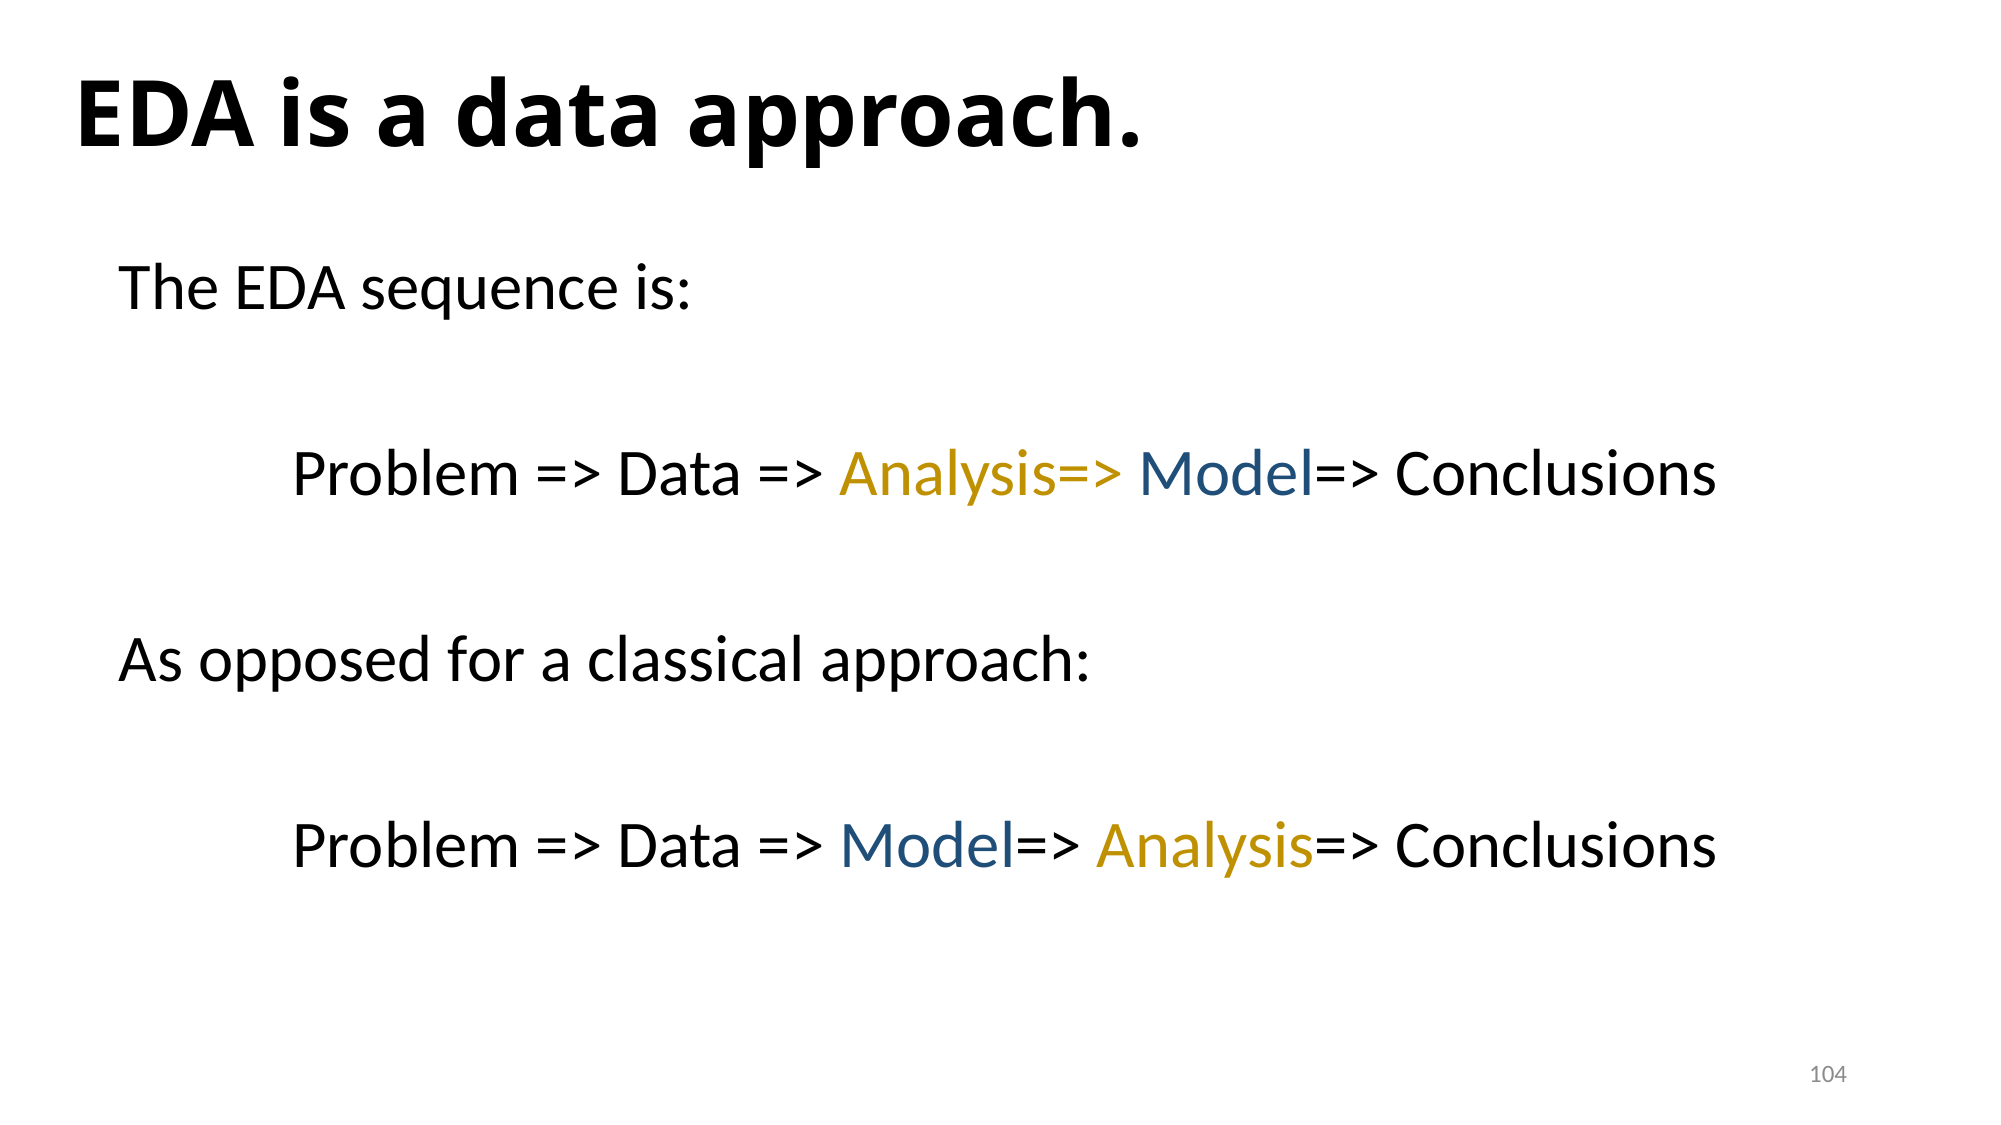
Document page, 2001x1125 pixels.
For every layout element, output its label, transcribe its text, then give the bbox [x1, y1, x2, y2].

title EDA is a data approach. [58, 60, 1709, 174]
list The EDA sequence is: Problem => Data => Analysis=> Model=> Conclusions As opposed for a classical approach: Problem => Data => Model=> Analysis=> Conclusions [103, 244, 1906, 1014]
slide_number 104 [1412, 1042, 1863, 1103]
